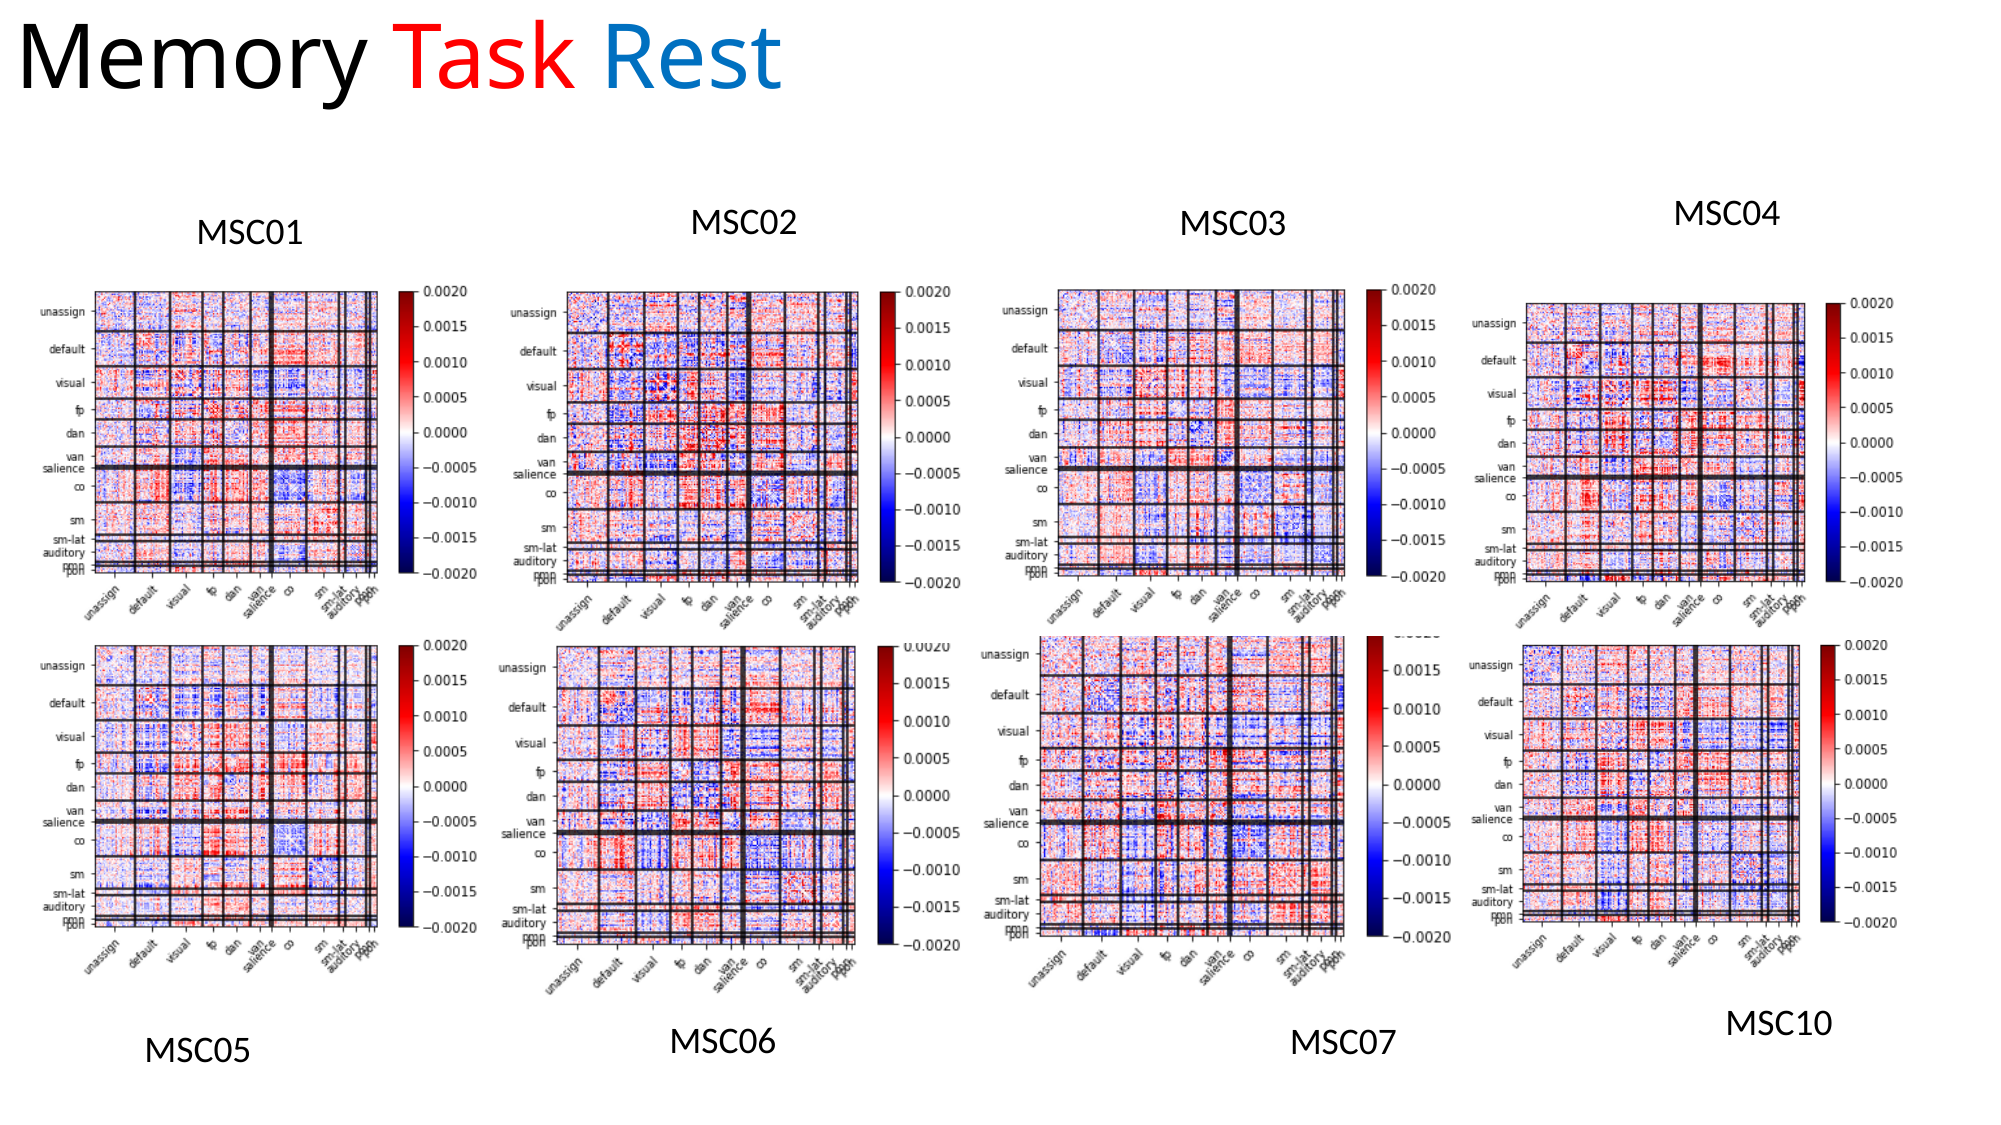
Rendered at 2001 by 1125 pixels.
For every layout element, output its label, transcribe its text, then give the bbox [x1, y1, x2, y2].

title Memory Task Rest [0, 3, 1725, 116]
text_box MSC04 [1658, 180, 1846, 241]
picture [30, 276, 487, 986]
text_box MSC10 [1710, 990, 1942, 1051]
text_box MSC02 [675, 189, 863, 250]
text_box MSC01 [181, 199, 369, 260]
text_box MSC03 [1164, 190, 1352, 251]
text_box MSC07 [1275, 1009, 1507, 1070]
text_box MSC05 [129, 1017, 338, 1078]
text_box MSC06 [654, 1008, 863, 1069]
picture [488, 275, 1913, 1007]
